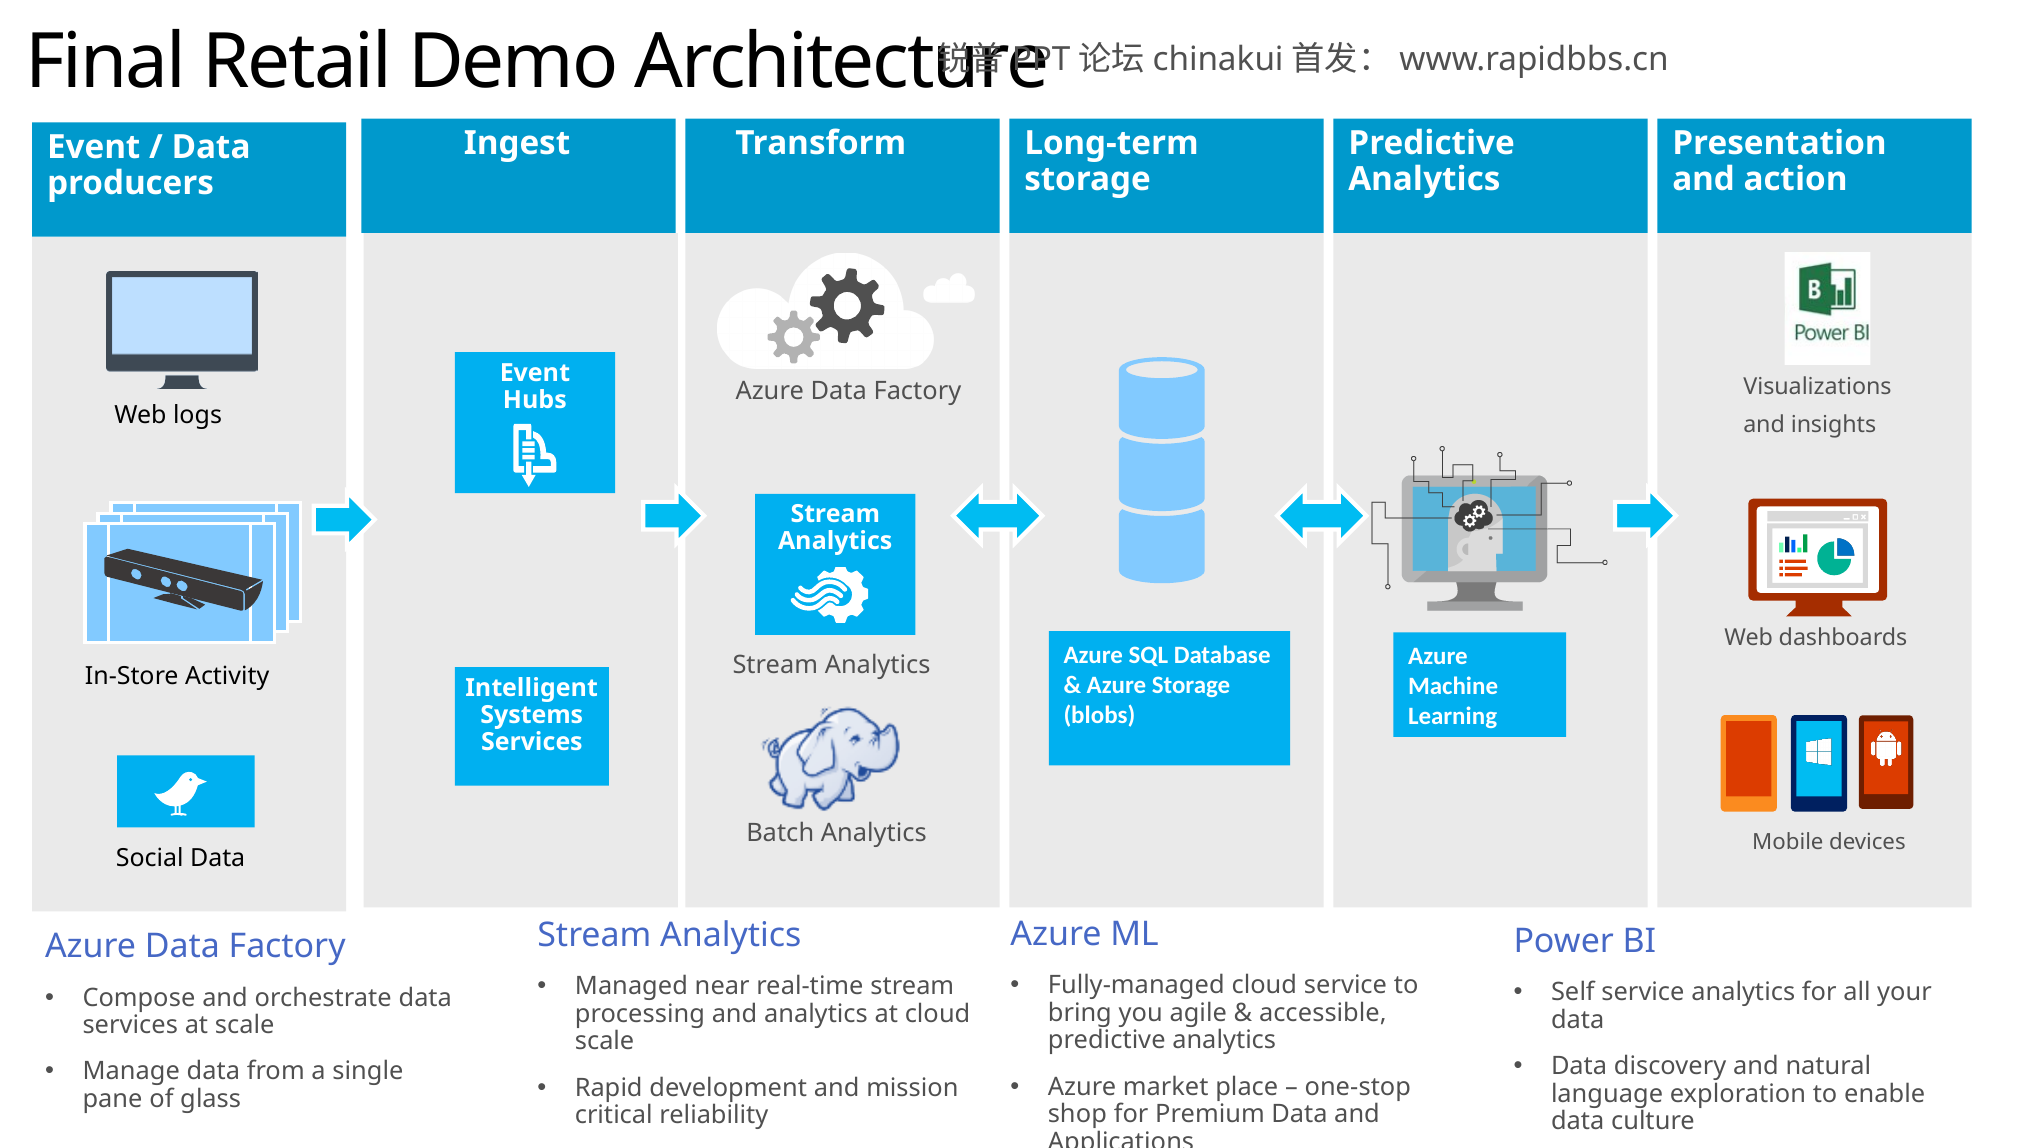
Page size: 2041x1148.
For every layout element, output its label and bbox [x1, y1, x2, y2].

text_box [1720, 714, 1778, 812]
text_box [0, 0, 2041, 1148]
text_box [31, 122, 347, 912]
text_box [738, 493, 926, 708]
text_box [952, 118, 1276, 908]
text_box [1748, 498, 1888, 617]
picture [711, 252, 952, 374]
text_box [1614, 118, 1972, 908]
text_box [1858, 715, 1914, 810]
picture [745, 698, 918, 822]
text_box [1790, 714, 1848, 812]
text_box [1276, 118, 1614, 908]
text_box [313, 118, 679, 908]
